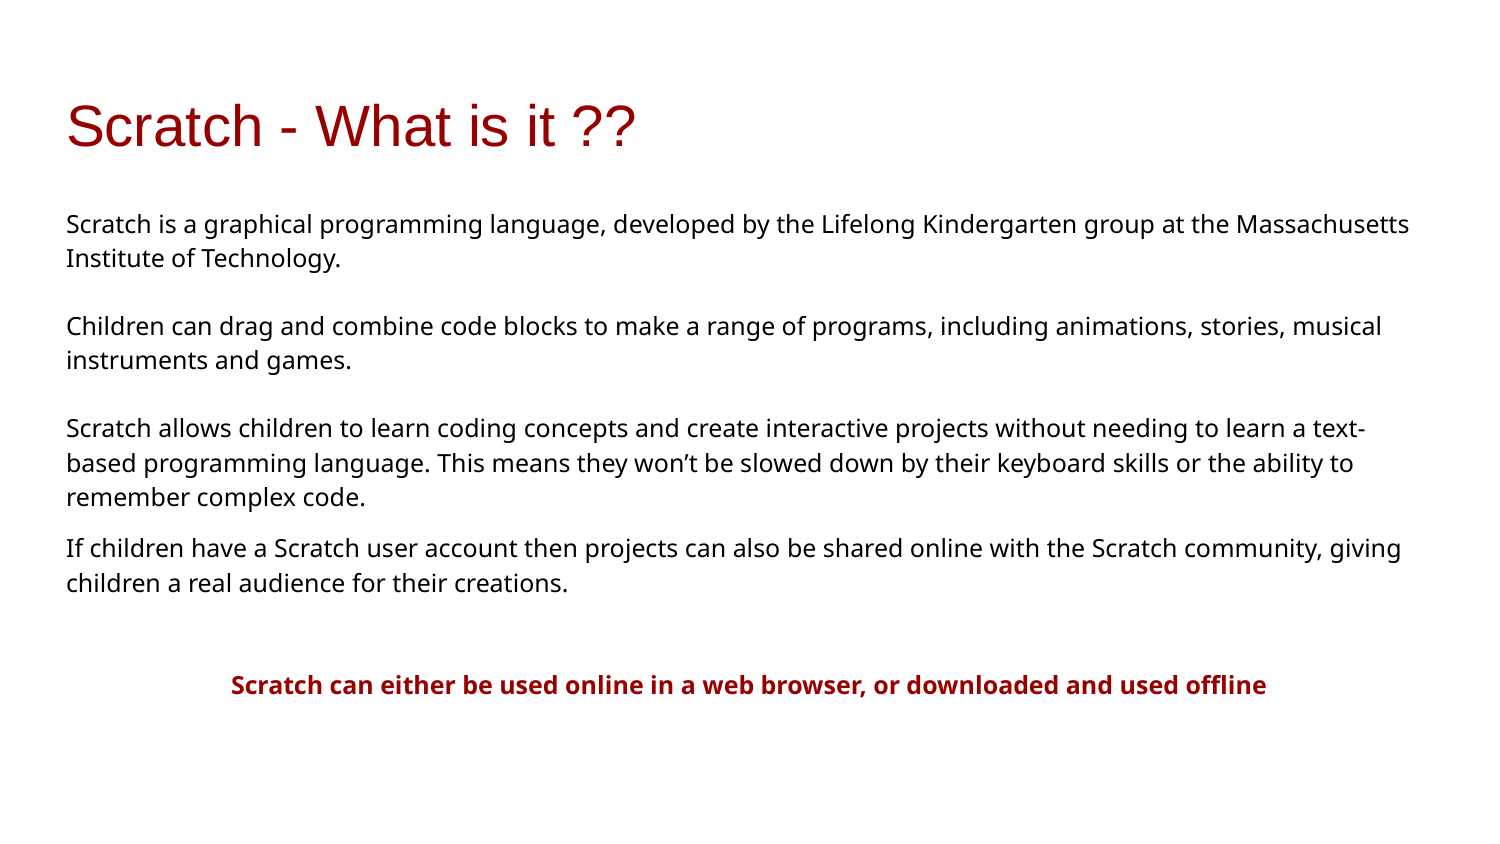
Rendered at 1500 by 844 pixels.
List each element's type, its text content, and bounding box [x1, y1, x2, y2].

list Scratch is a graphical programming language, developed by the Lifelong Kindergarten group at the Massachusetts Institute of Technology. Children can drag and combine code blocks to make a range of programs, including animations, stories, musical instruments and games. Scratch allows children to learn coding concepts and create interactive projects without needing to learn a text-based programming language. This means they won’t be slowed down by their keyboard skills or the ability to remember complex code. If children have a Scratch user account then projects can also be shared online with the Scratch community, giving children a real audience for their creations. Scratch can either be used online in a web browser, or downloaded and used offline [51, 189, 1449, 750]
title Scratch - What is it ?? [51, 72, 1449, 167]
